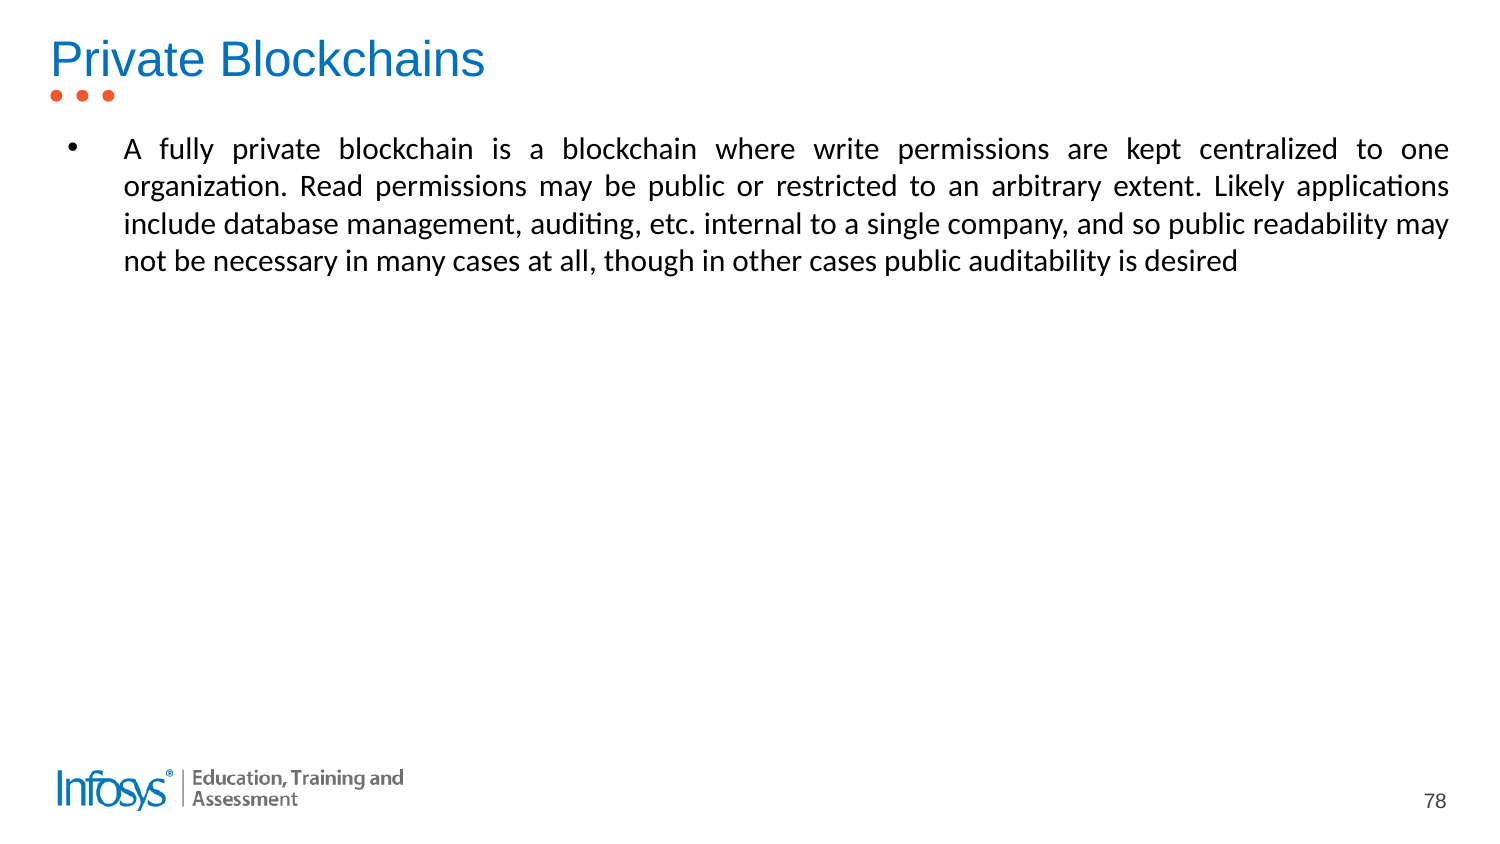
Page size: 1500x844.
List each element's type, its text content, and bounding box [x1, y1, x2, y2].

title Private Blockchains [35, 19, 1467, 94]
picture [49, 761, 410, 811]
slide_number 78 [1384, 780, 1462, 826]
text_box A fully private blockchain is a blockchain where write permissions are kept centralized to one organization. Read permissions may be public or restricted to an arbitrary extent. Likely applications include database management, auditing, etc. internal to a single company, and so public readability may not be necessary in many cases at all, though in other cases public auditability is desired [52, 120, 1467, 722]
